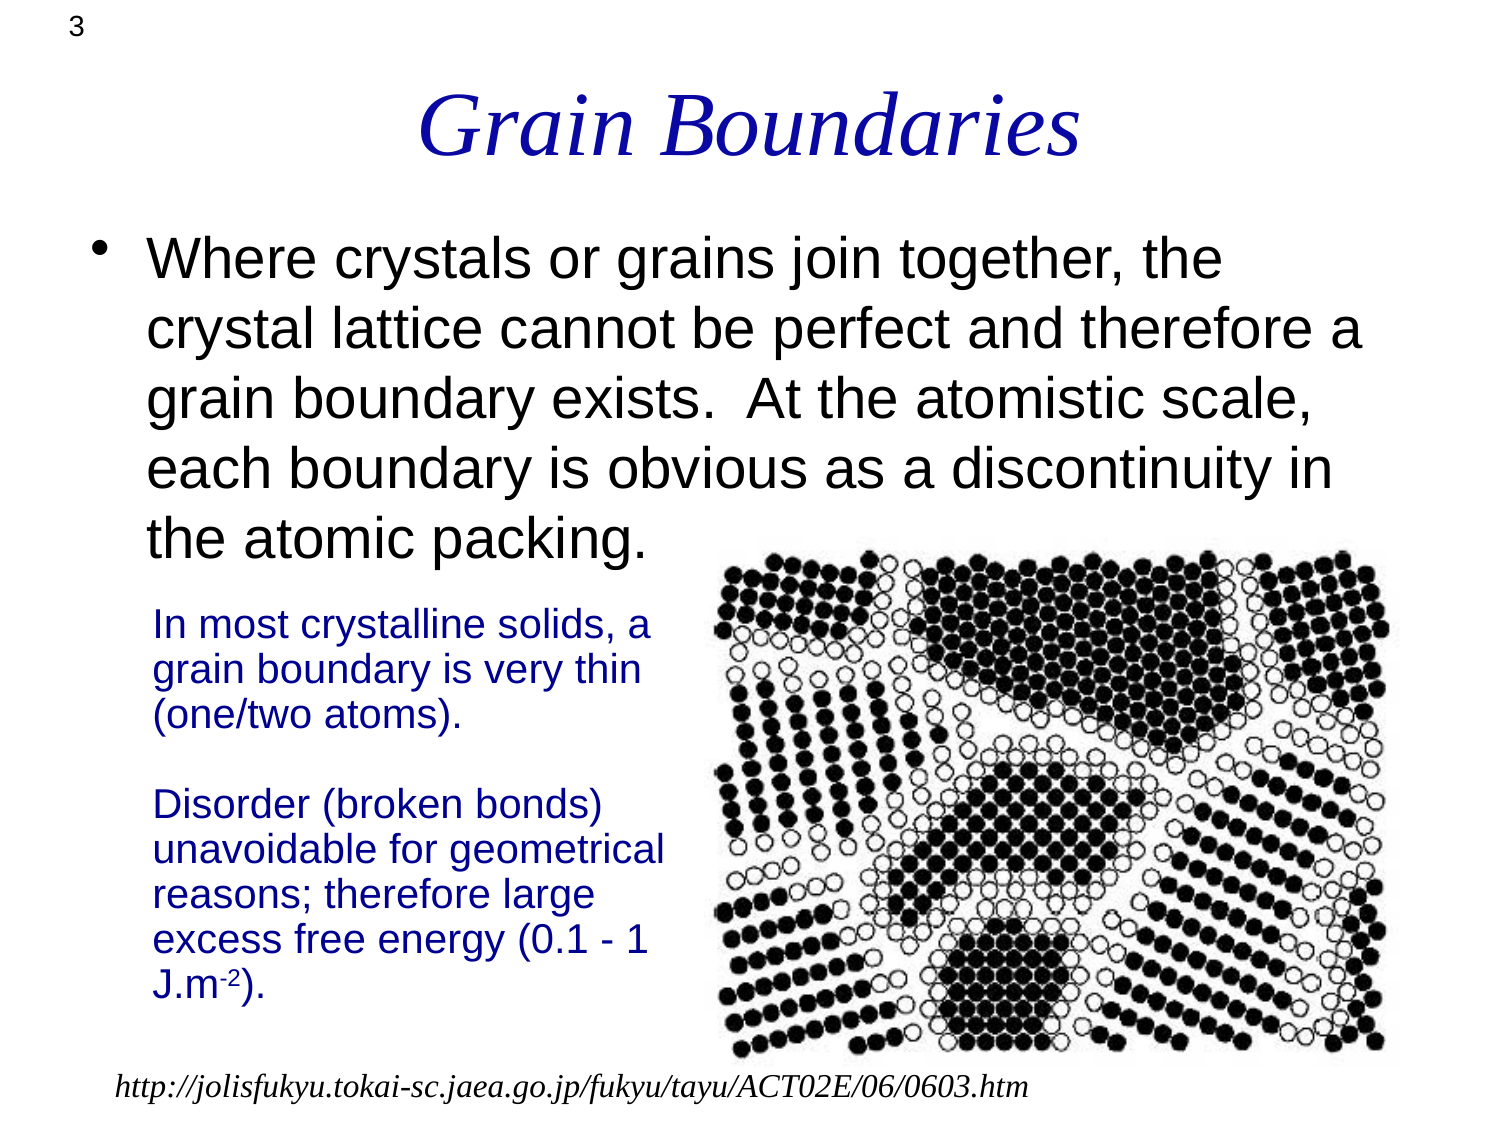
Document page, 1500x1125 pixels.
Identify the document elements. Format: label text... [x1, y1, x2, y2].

picture [703, 537, 1401, 1076]
list Where crystals or grains join together, the crystal lattice cannot be perfect and therefore a grain boundary exists. At the atomistic scale, each boundary is obvious as a discontinuity in the atomic packing. [74, 212, 1388, 588]
slide_number 3 [0, 0, 101, 51]
text_box http://jolisfukyu.tokai-sc.jaea.go.jp/fukyu/tayu/ACT02E/06/0603.htm [99, 1056, 1450, 1112]
text_box In most crystalline solids, a grain boundary is very thin (one/two atoms). Disorder (broken bonds) unavoidable for geometrical reasons; therefore large excess free energy (0.1 - 1 J.m-2). [137, 595, 688, 1016]
title Grain Boundaries [112, 24, 1388, 212]
